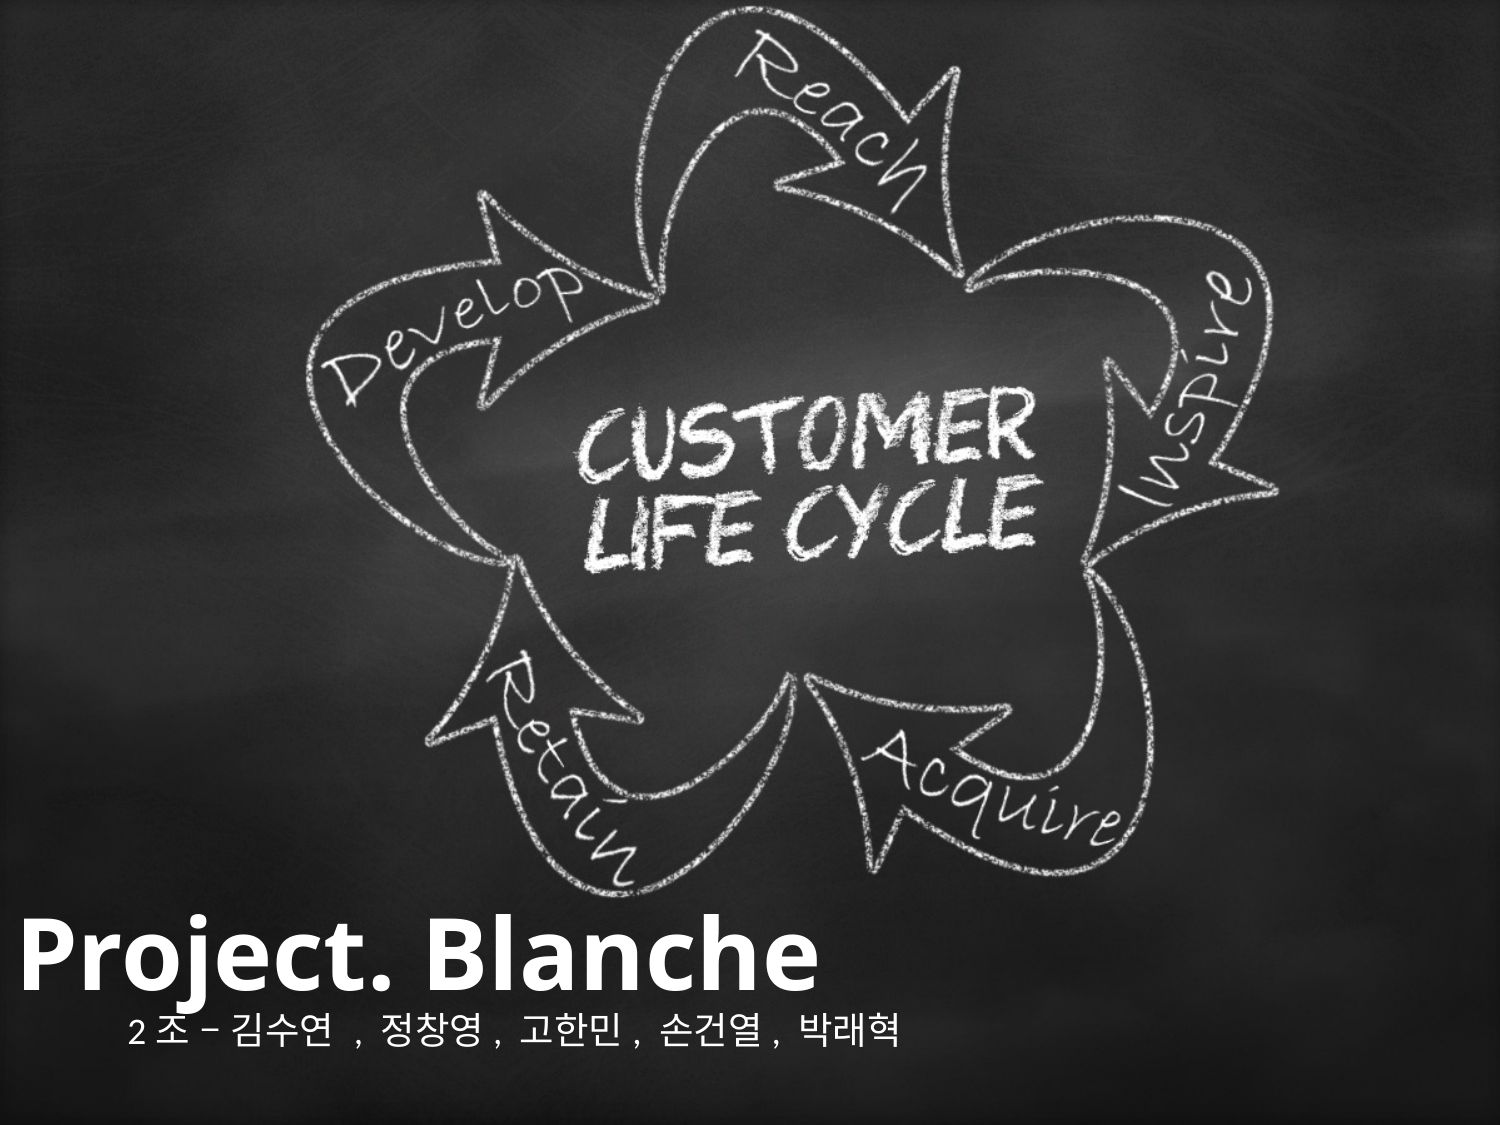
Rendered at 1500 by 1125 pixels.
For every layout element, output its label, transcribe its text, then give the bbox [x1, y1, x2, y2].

picture [0, 0, 1500, 1125]
text_box 2조 – 김수연 , 정창영, 고한민, 손건열, 박래혁 [112, 999, 1325, 1060]
title Project. Blanche [0, 862, 913, 1038]
